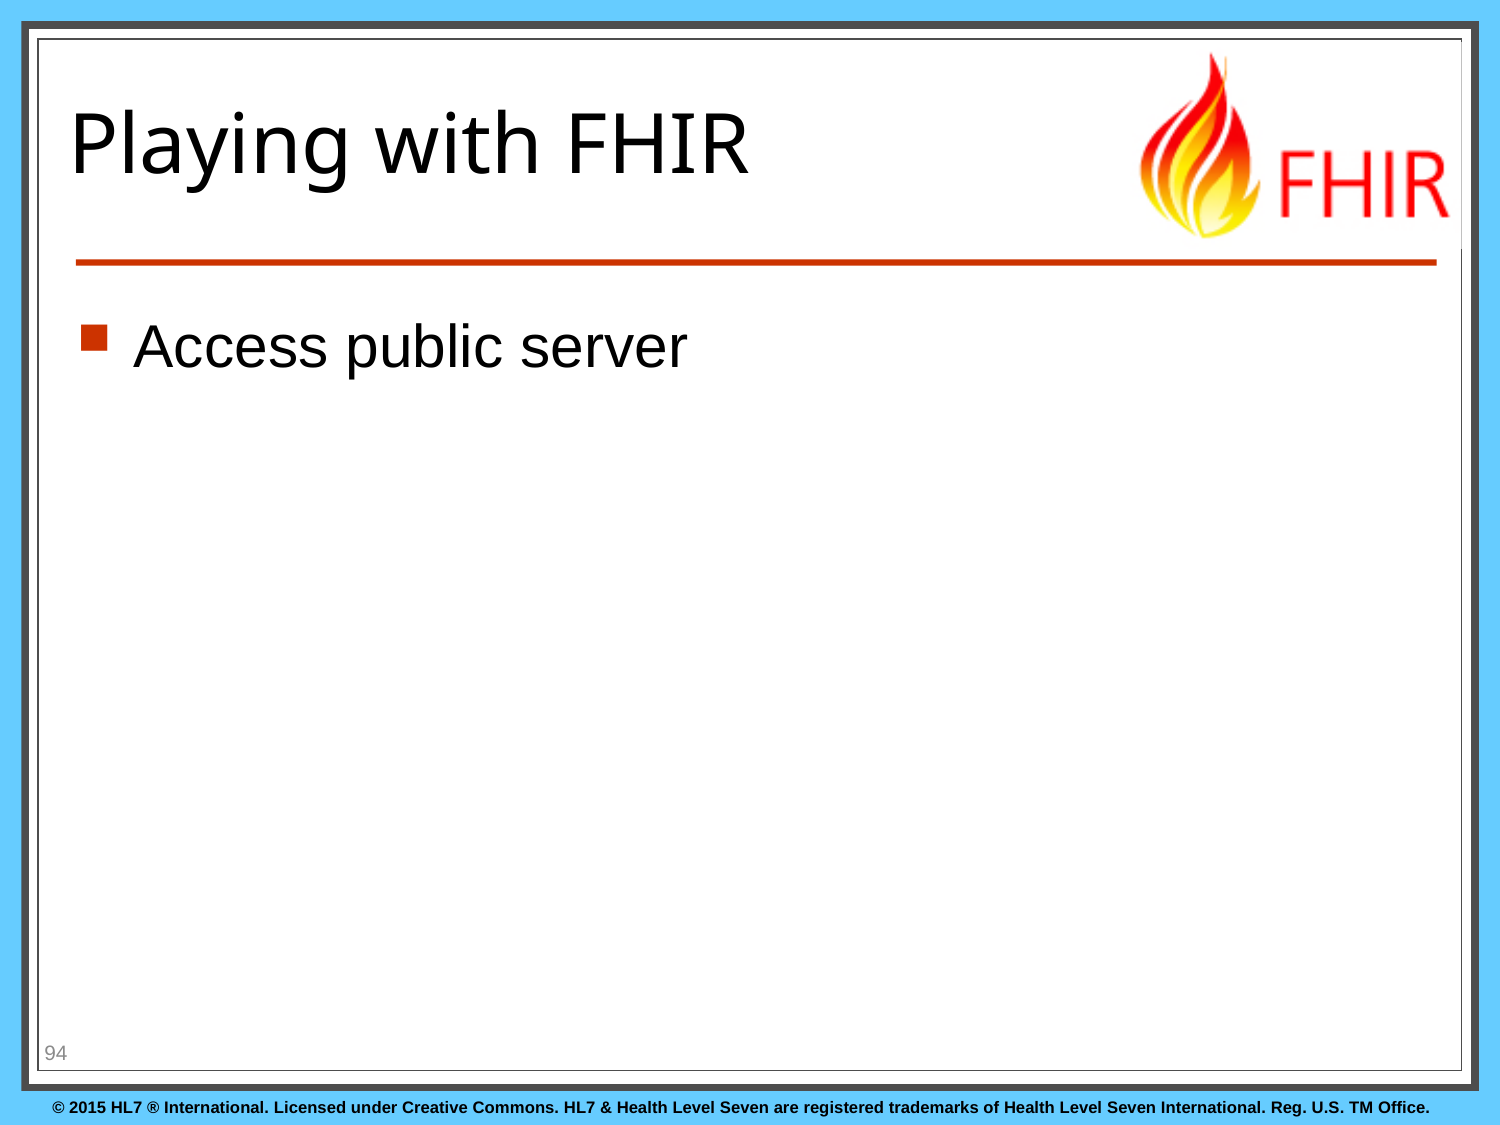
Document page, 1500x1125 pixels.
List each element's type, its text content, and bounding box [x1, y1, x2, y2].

slide_number 94 [29, 1034, 148, 1071]
picture [1128, 42, 1462, 249]
title Playing with FHIR [53, 54, 1128, 244]
list Access public server [62, 299, 1438, 1035]
